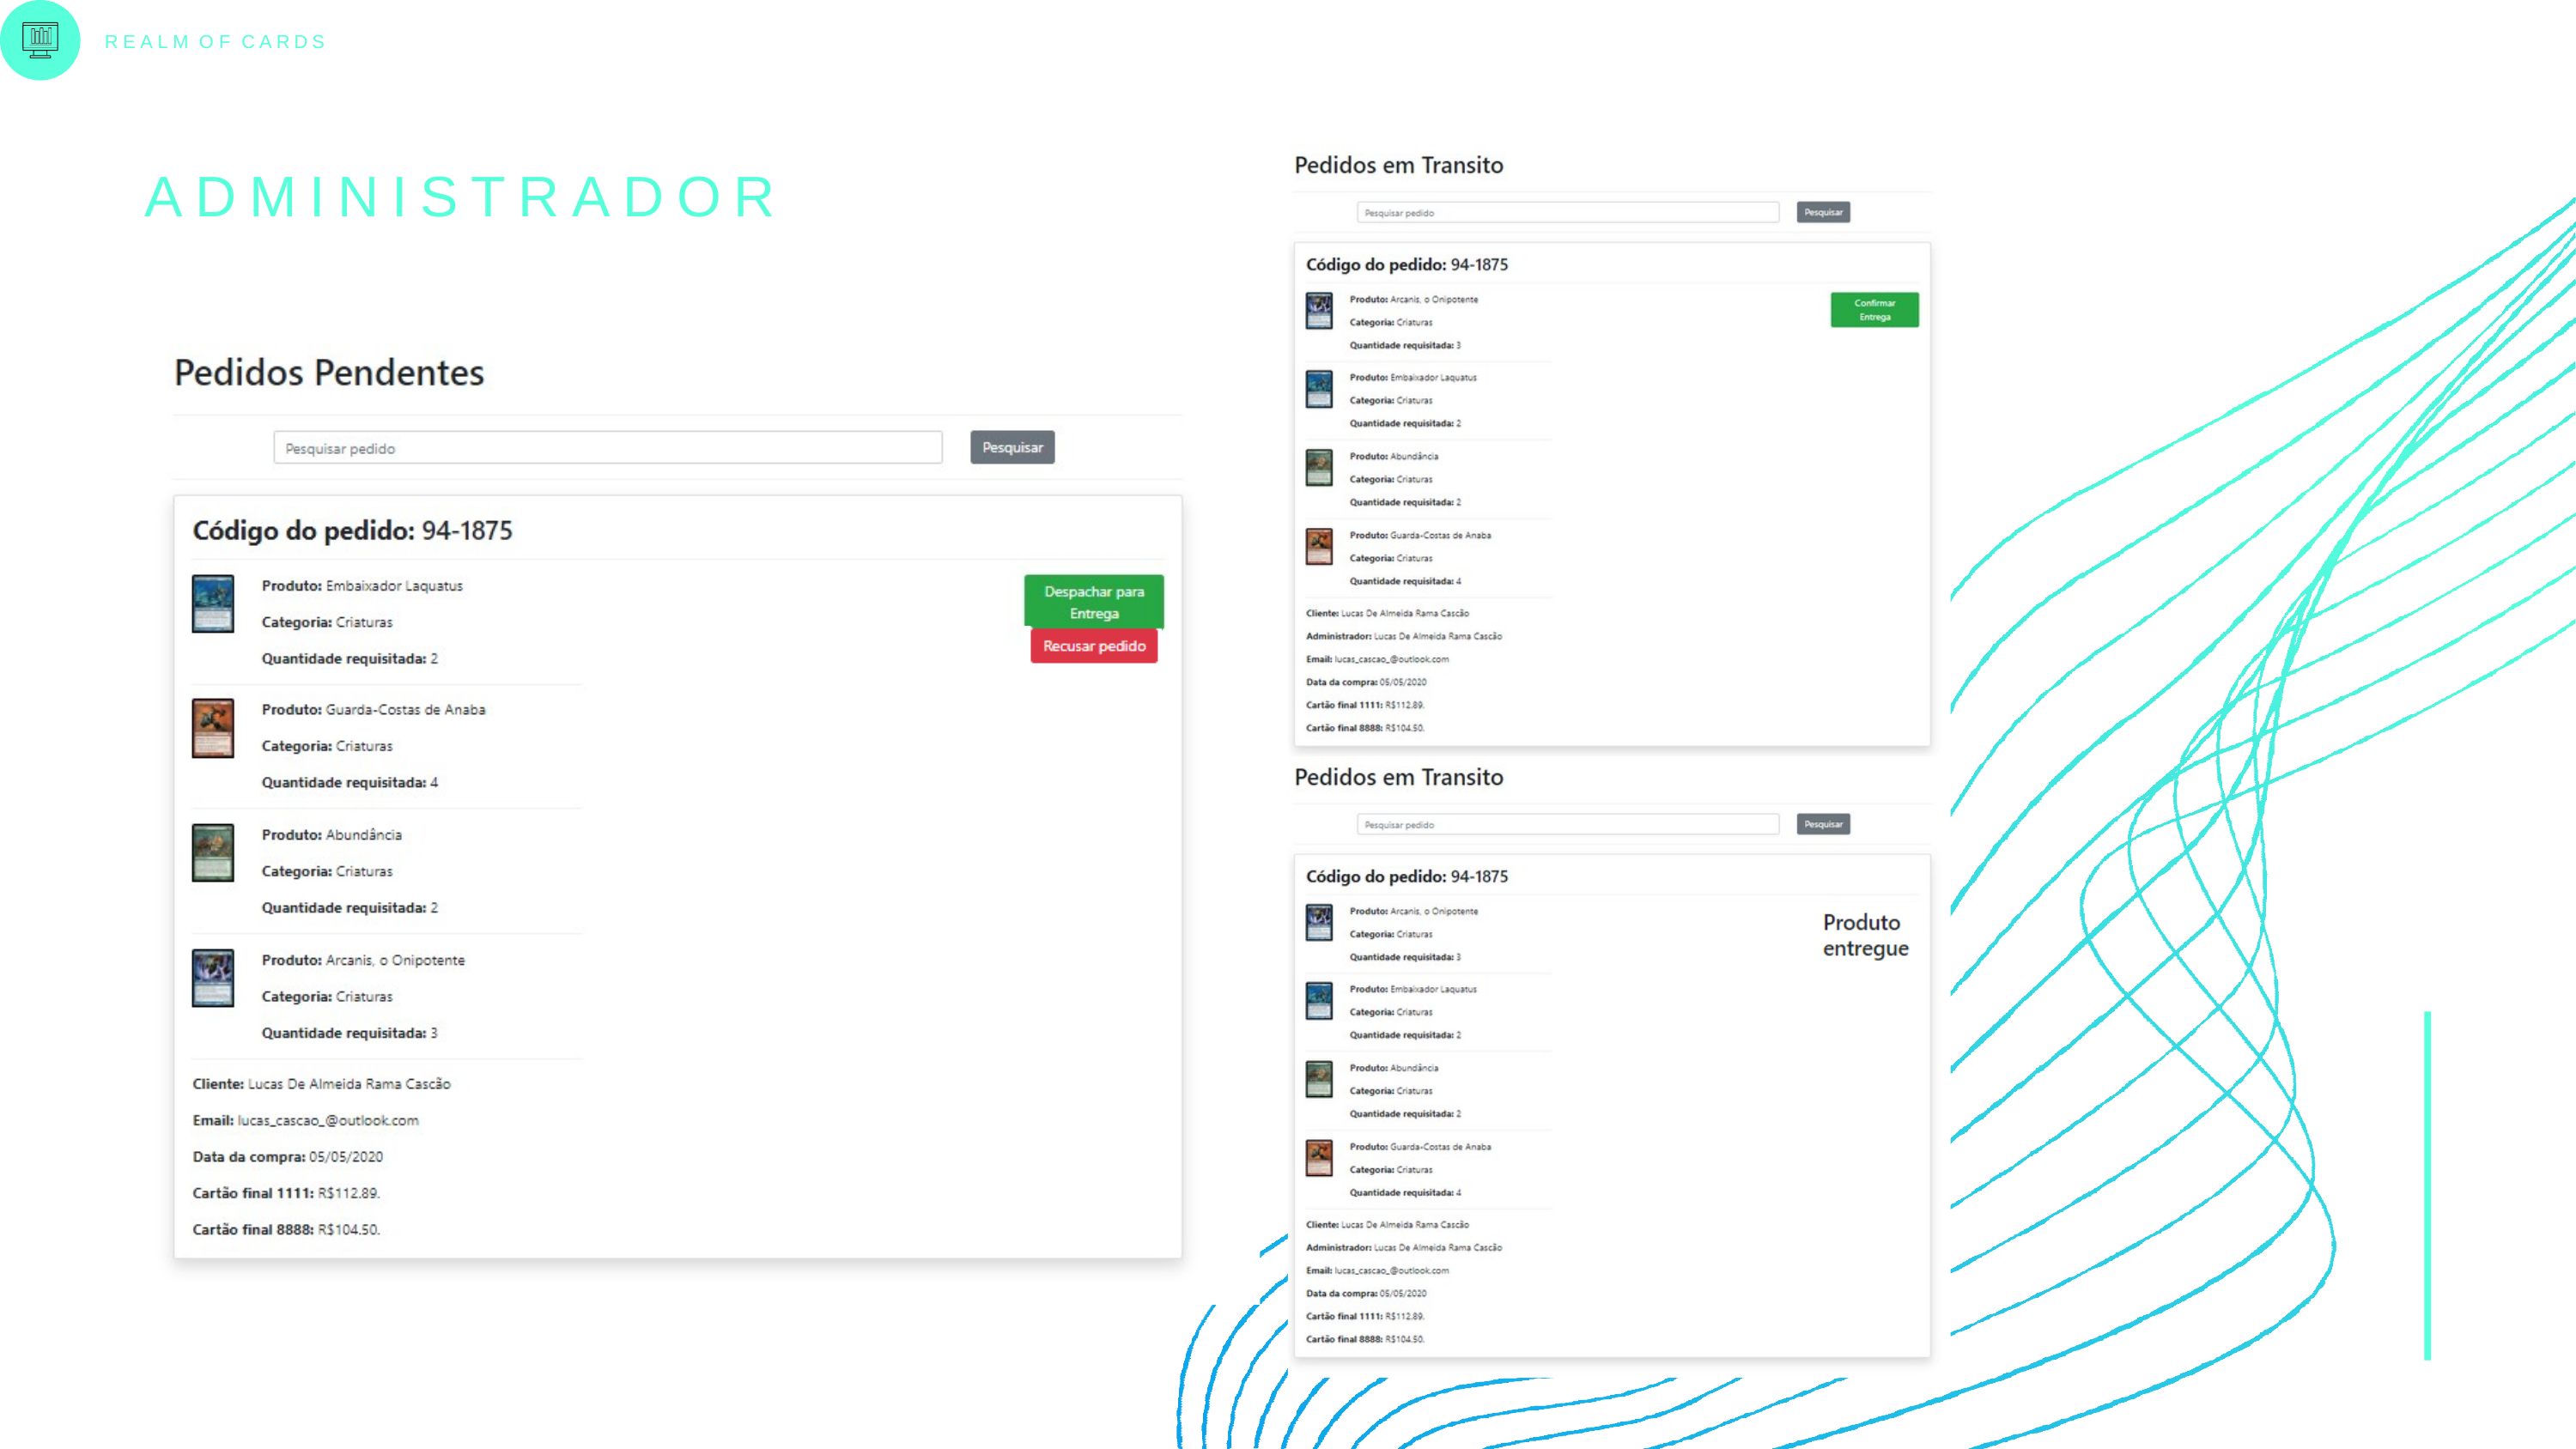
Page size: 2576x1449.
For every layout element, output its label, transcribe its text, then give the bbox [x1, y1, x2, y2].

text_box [144, 144, 2576, 1449]
text_box REALM OF CARDS [102, 27, 335, 52]
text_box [0, 0, 81, 81]
